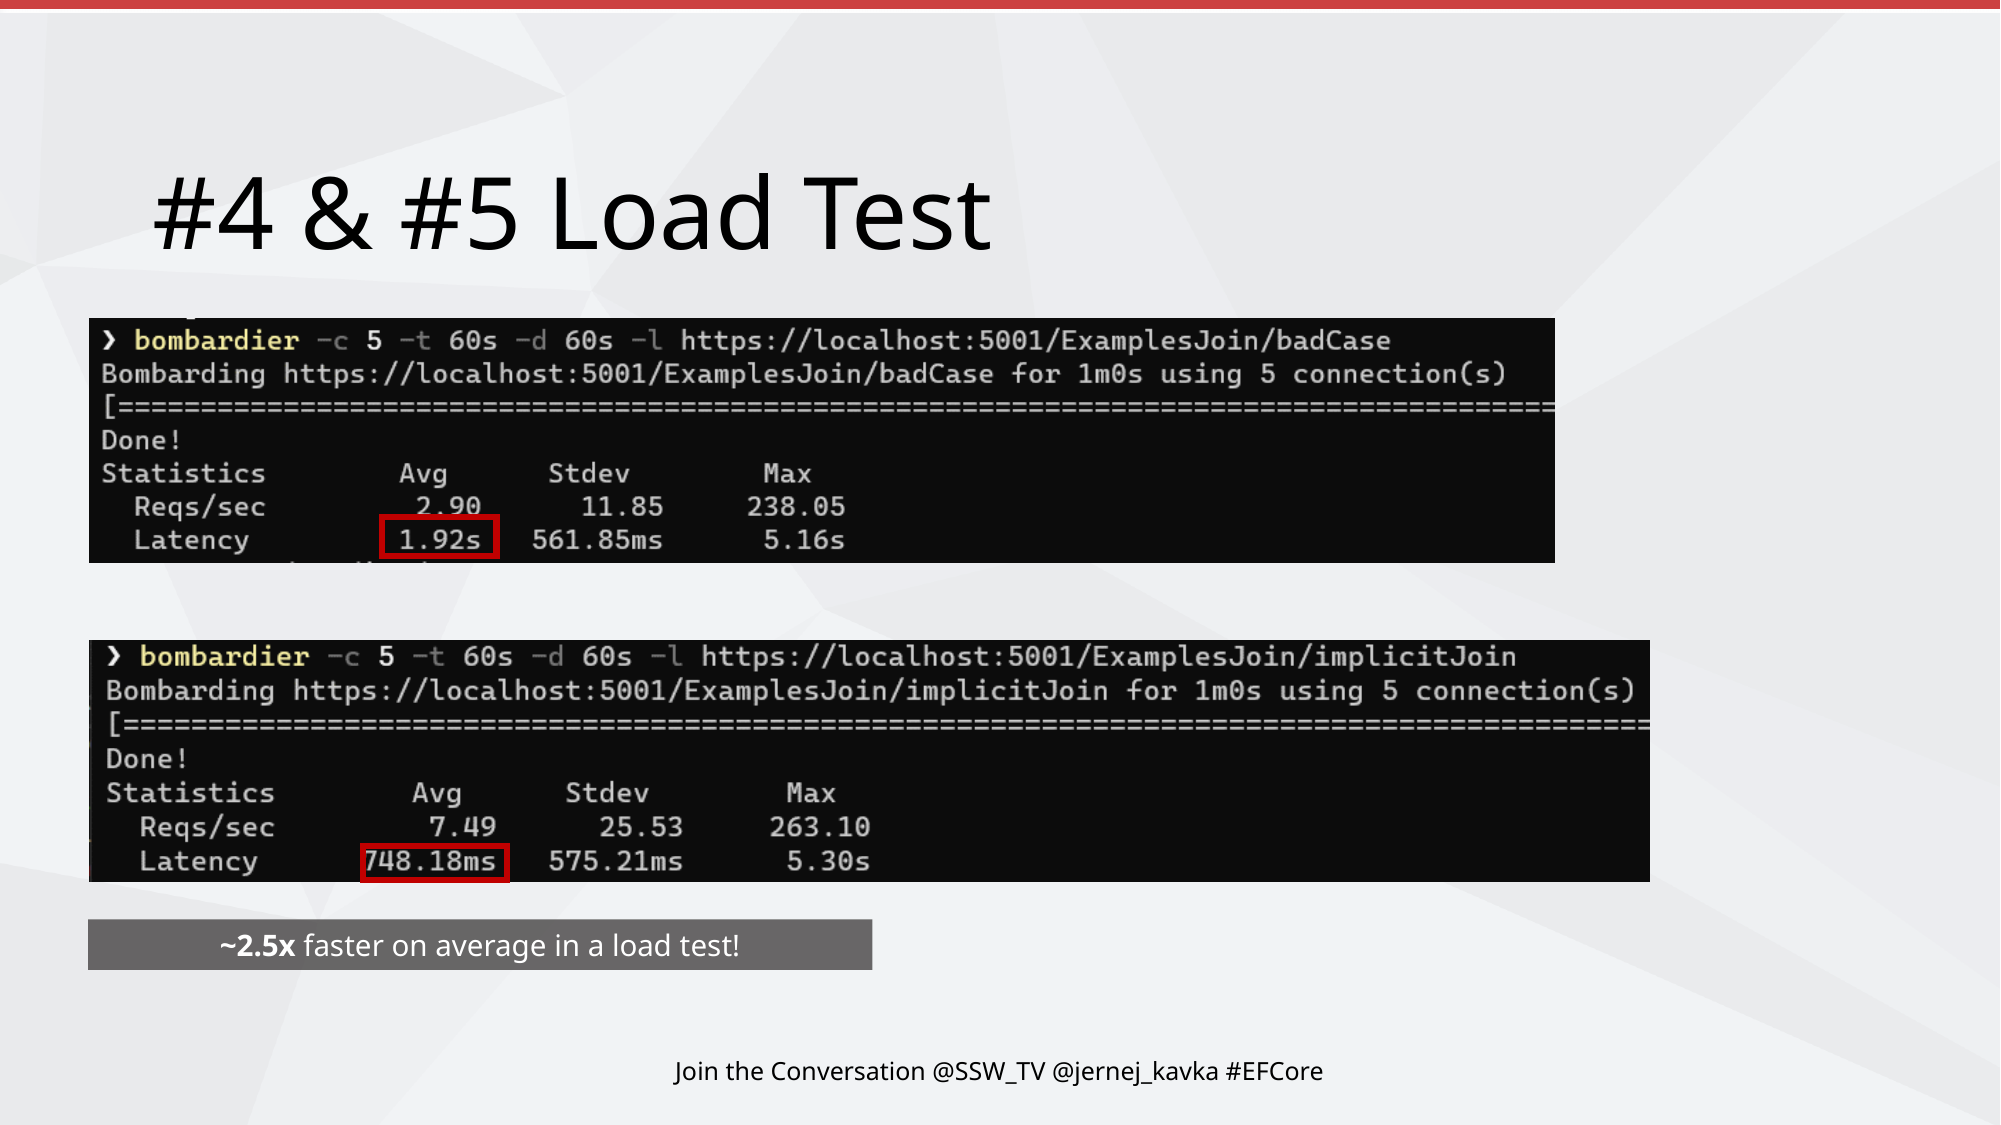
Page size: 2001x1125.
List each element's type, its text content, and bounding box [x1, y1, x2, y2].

picture [89, 318, 1555, 563]
picture [88, 640, 1650, 883]
text_box ~2.5x faster on average in a load test! [88, 919, 873, 970]
title #2 Naïve where [0, 13, 2000, 1125]
footer Join the Conversation @SSW_TV @jernej_kavka #EFCore [123, 1042, 1877, 1103]
title #4 & #5 Load Test [123, 60, 1877, 278]
